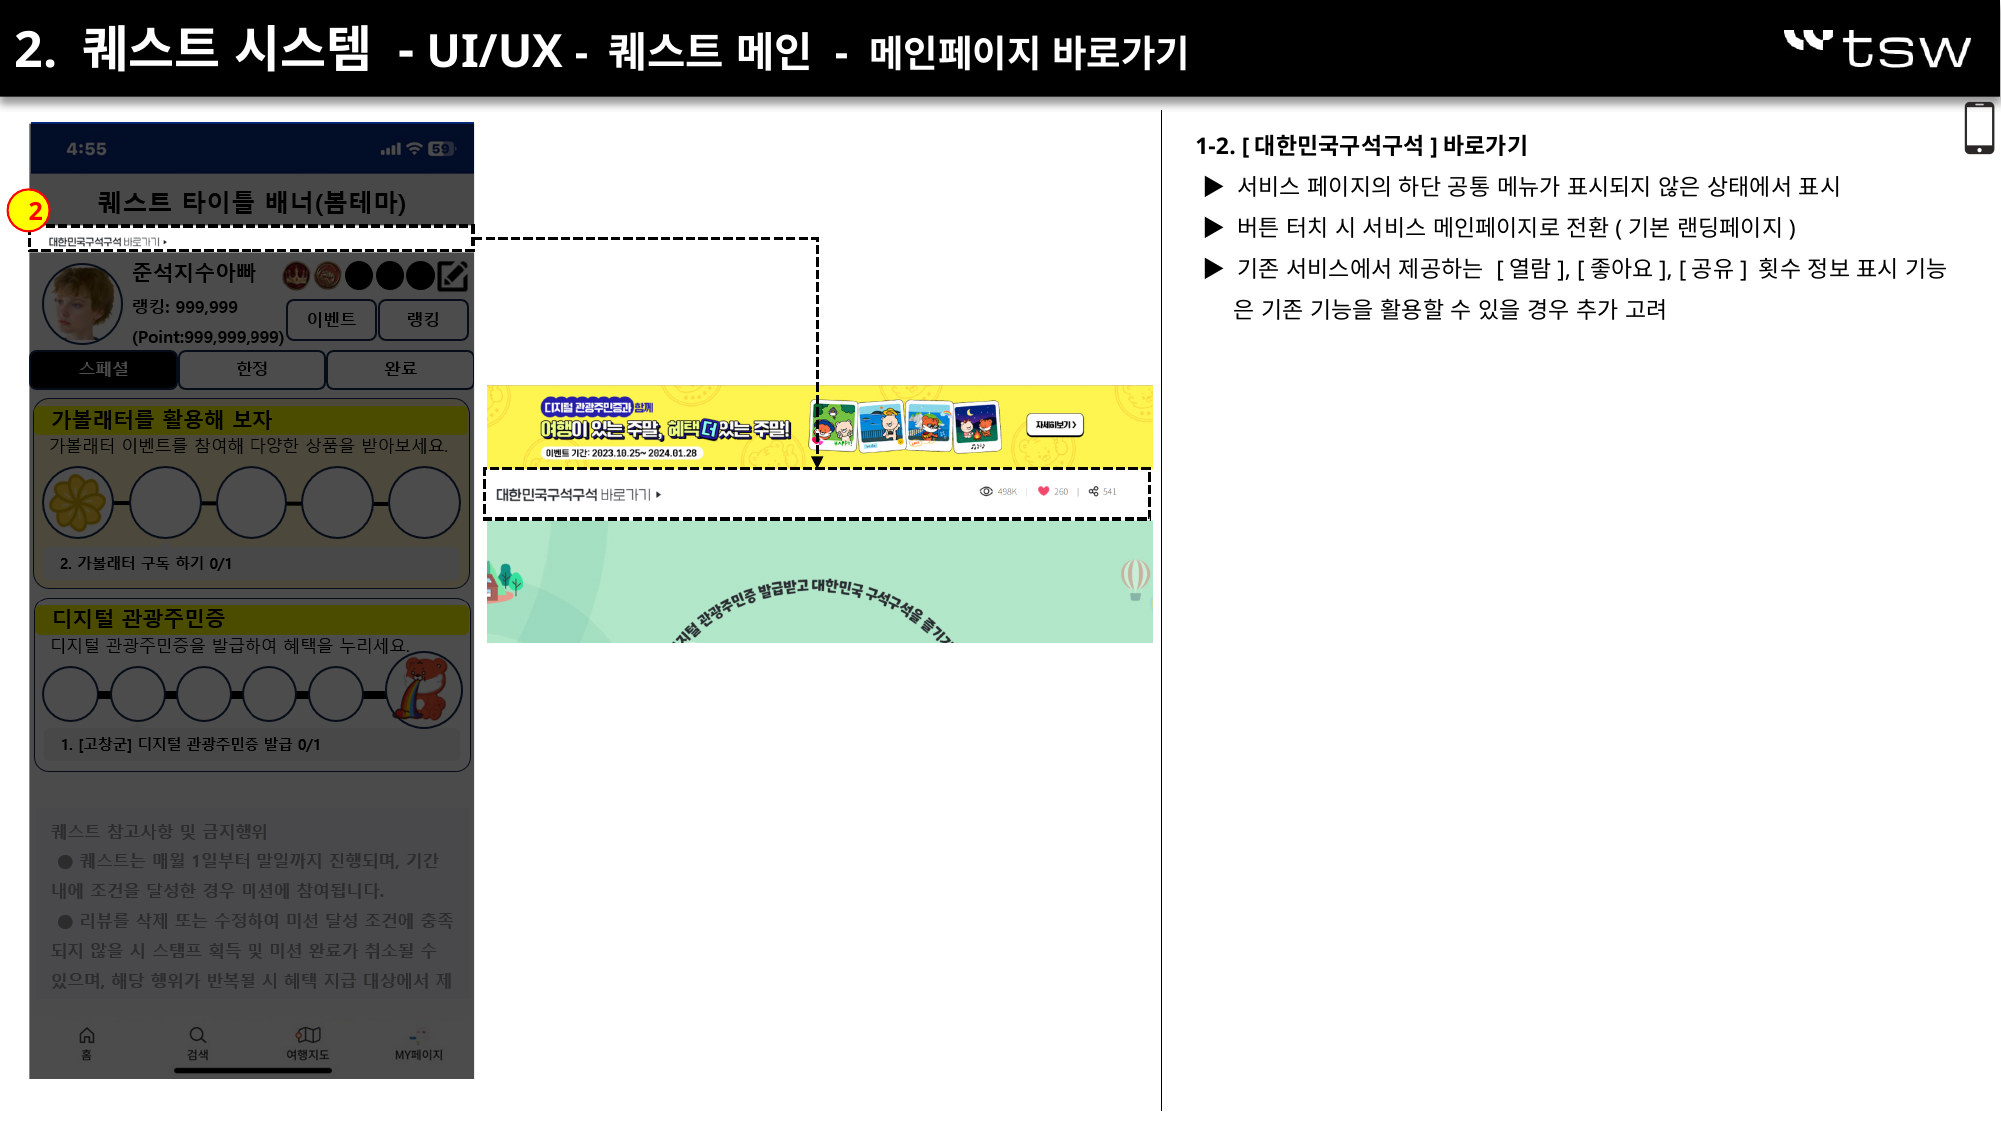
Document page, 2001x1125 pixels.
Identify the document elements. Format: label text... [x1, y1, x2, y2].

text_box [473, 238, 818, 469]
picture [1964, 101, 1996, 155]
picture [1758, 10, 2000, 84]
picture [486, 385, 1153, 643]
text_box 2 [6, 188, 29, 233]
text_box 1-2. [대한민국구석구석]바로가기 ▶ 서비스 페이지의 하단 공통 메뉴가 표시되지 않은 상태에서 표시 ▶ 버튼 터치 시 서비스 메인페이지로 전환(기본 랜딩페이지) ▶ 기존 서비스에서 제공하는 [열람], [좋아요], [공유] 횟수 정보 표시 기능 은 기존 기능을 활용할 수 있을 경우 추가 고려 [1174, 109, 1986, 1112]
text_box 2. 퀘스트 시스템 - UI/UX - 퀘스트 메인 - 메인페이지 바로가기 [0, 0, 1508, 97]
picture [29, 122, 474, 1081]
